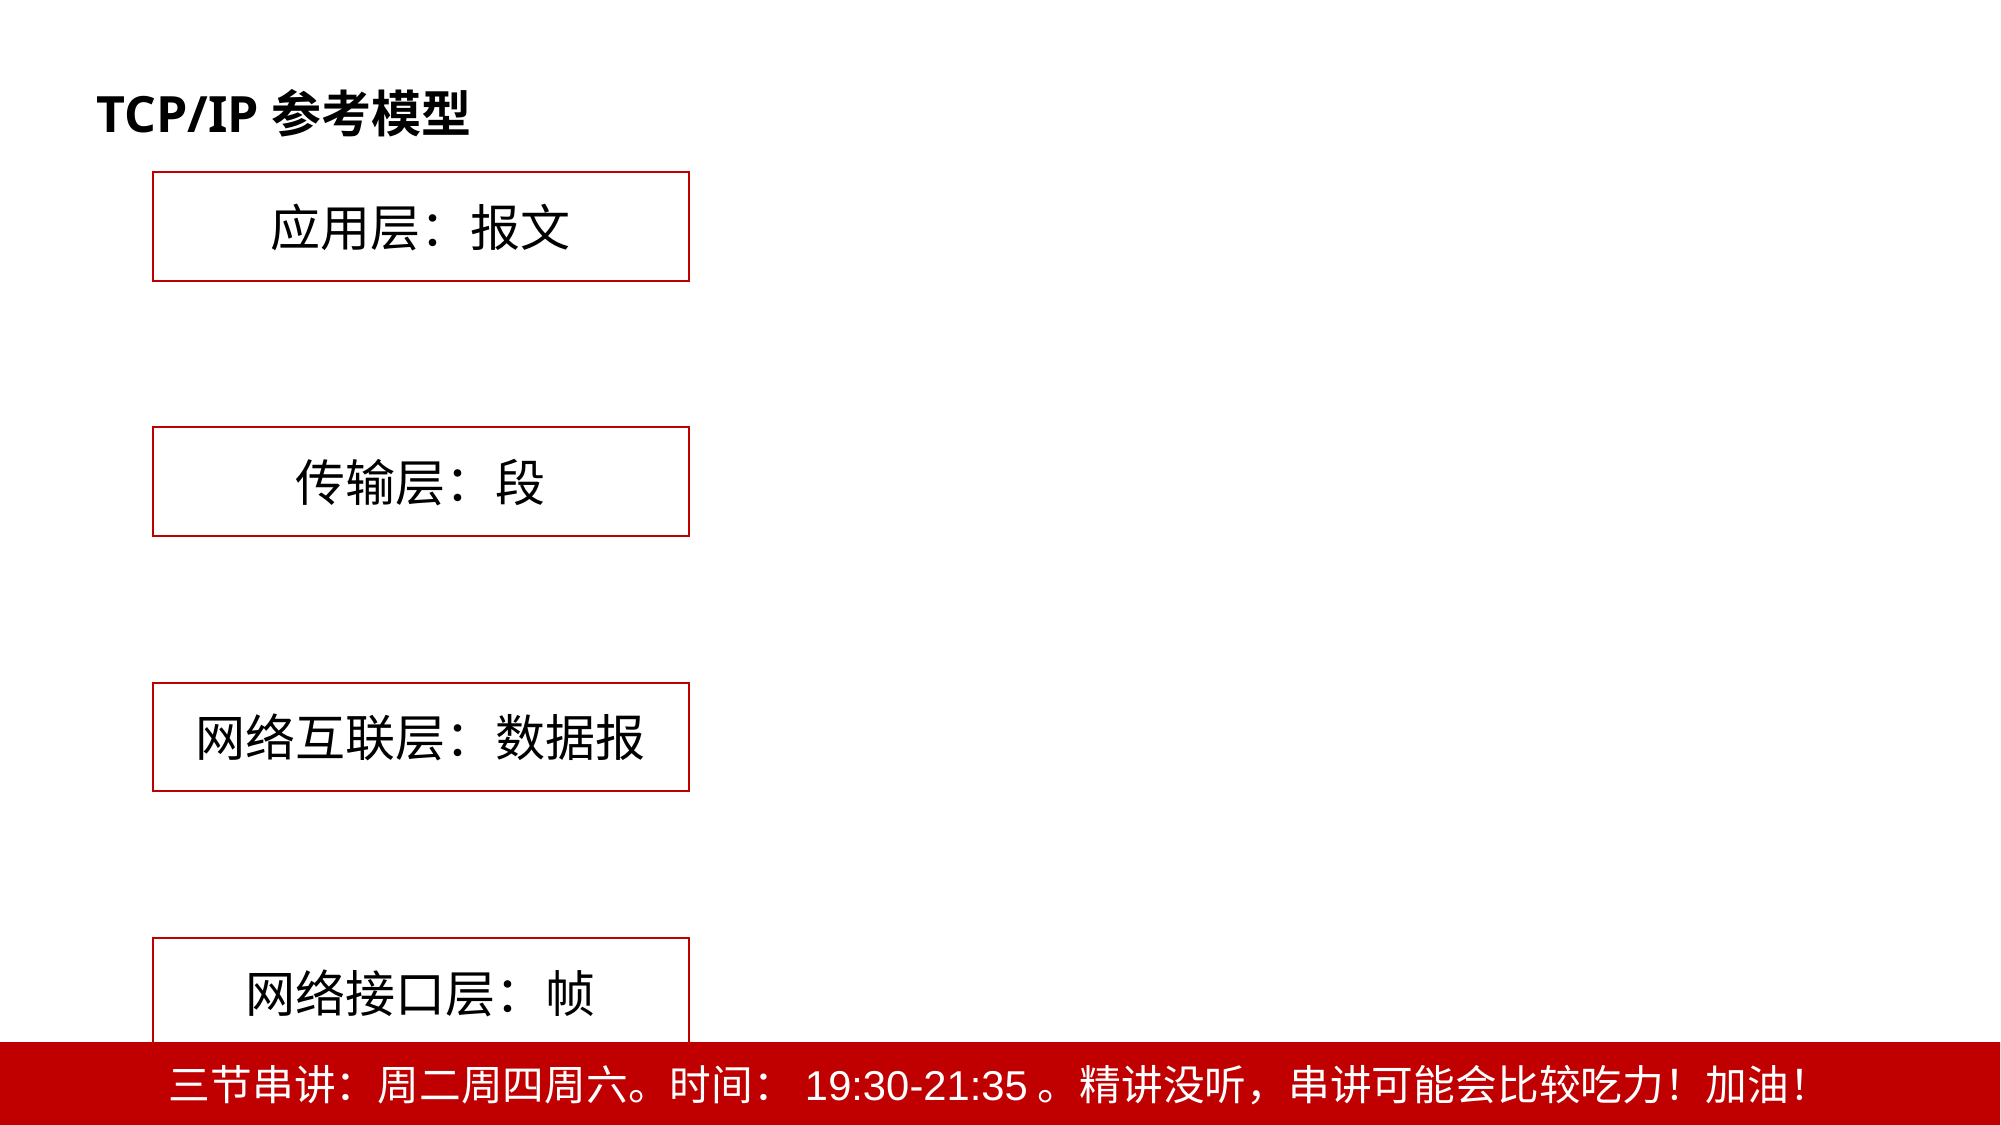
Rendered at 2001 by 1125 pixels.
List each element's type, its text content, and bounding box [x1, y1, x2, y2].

text_box 传输层：段 [152, 426, 690, 537]
text_box 应用层：报文 [152, 171, 690, 282]
text_box TCP/IP参考模型 [81, 45, 487, 150]
text_box 网络互联层：数据报 [152, 682, 690, 792]
text_box 网络接口层：帧 [152, 937, 690, 1047]
